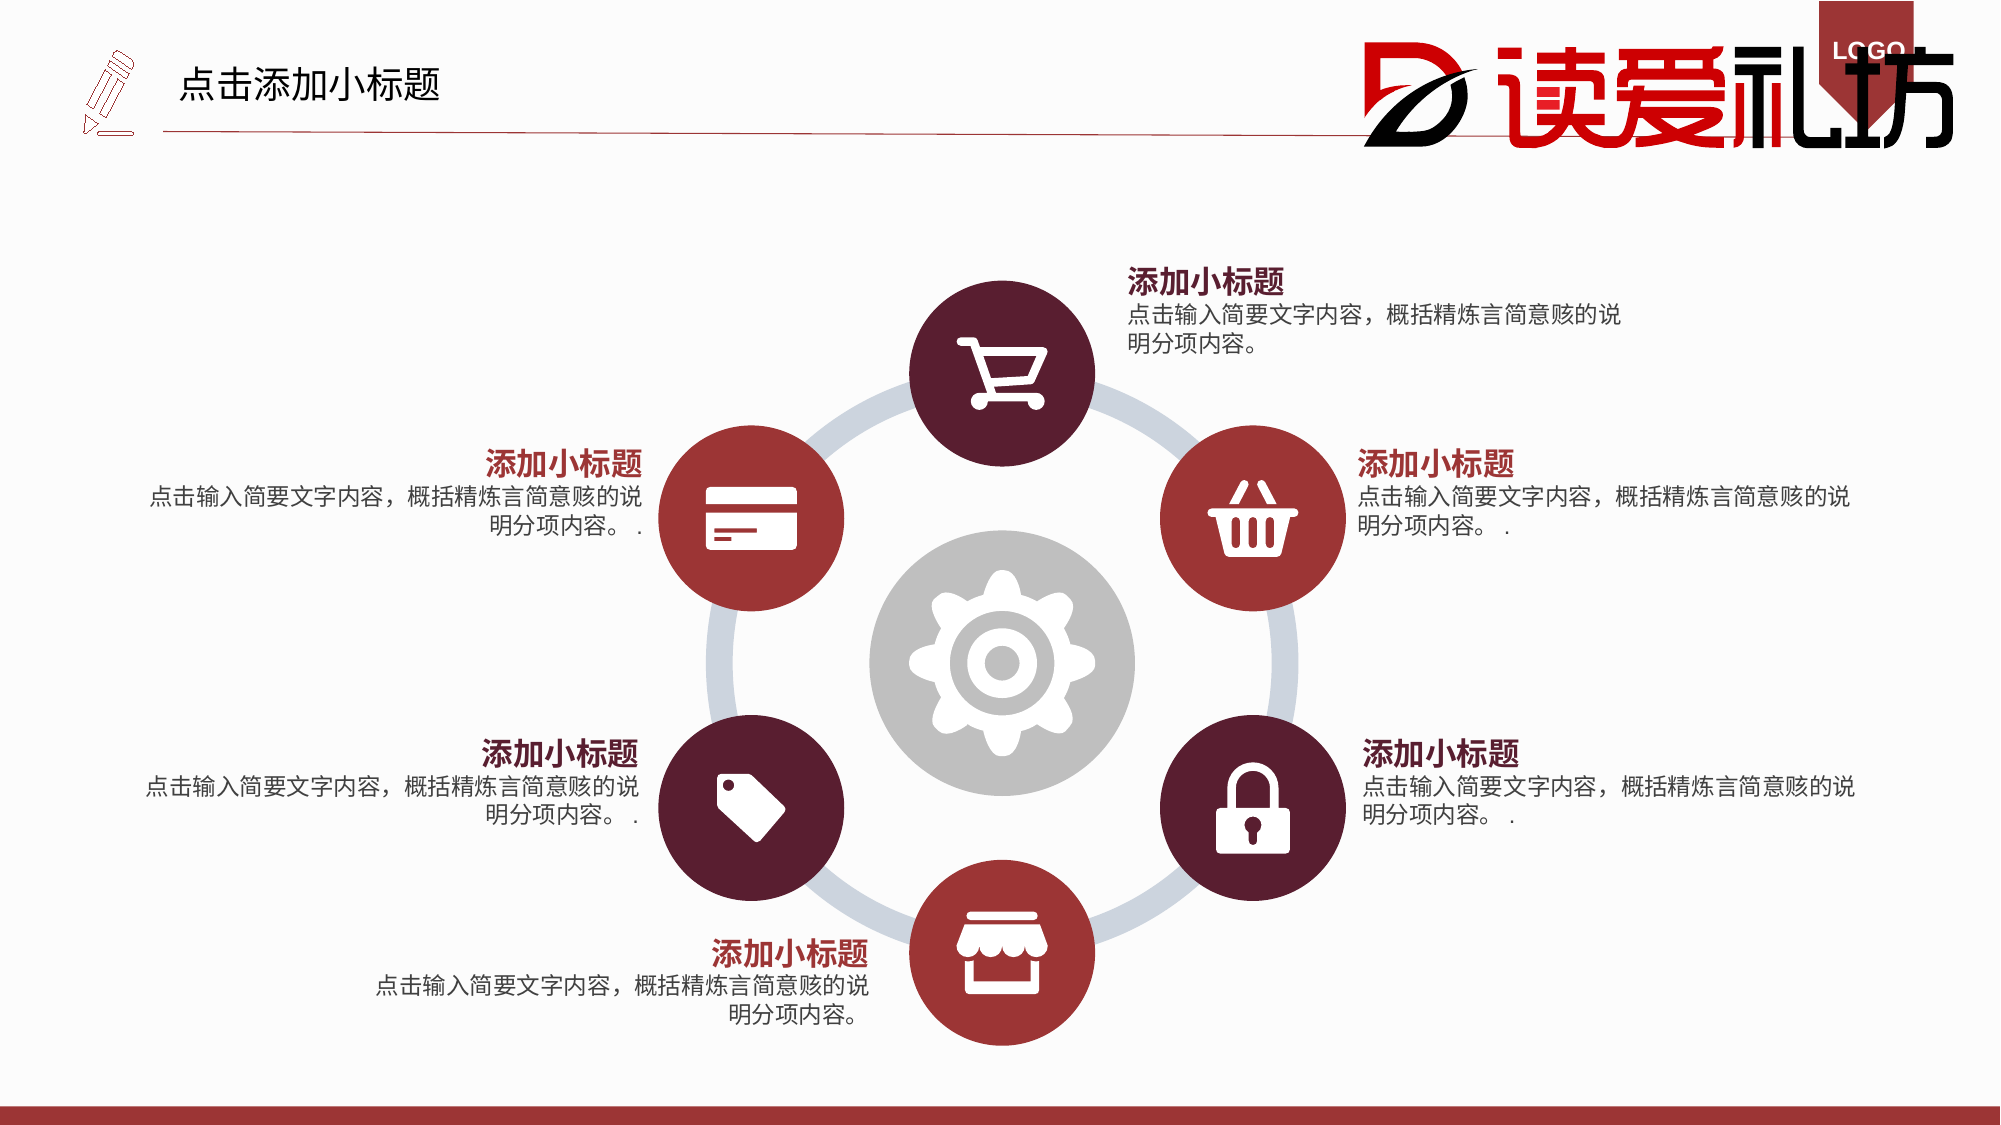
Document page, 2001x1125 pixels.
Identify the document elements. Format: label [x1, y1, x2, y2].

text_box [163, 131, 1363, 138]
text_box [1, 0, 2000, 1125]
text_box [1363, 42, 1954, 149]
